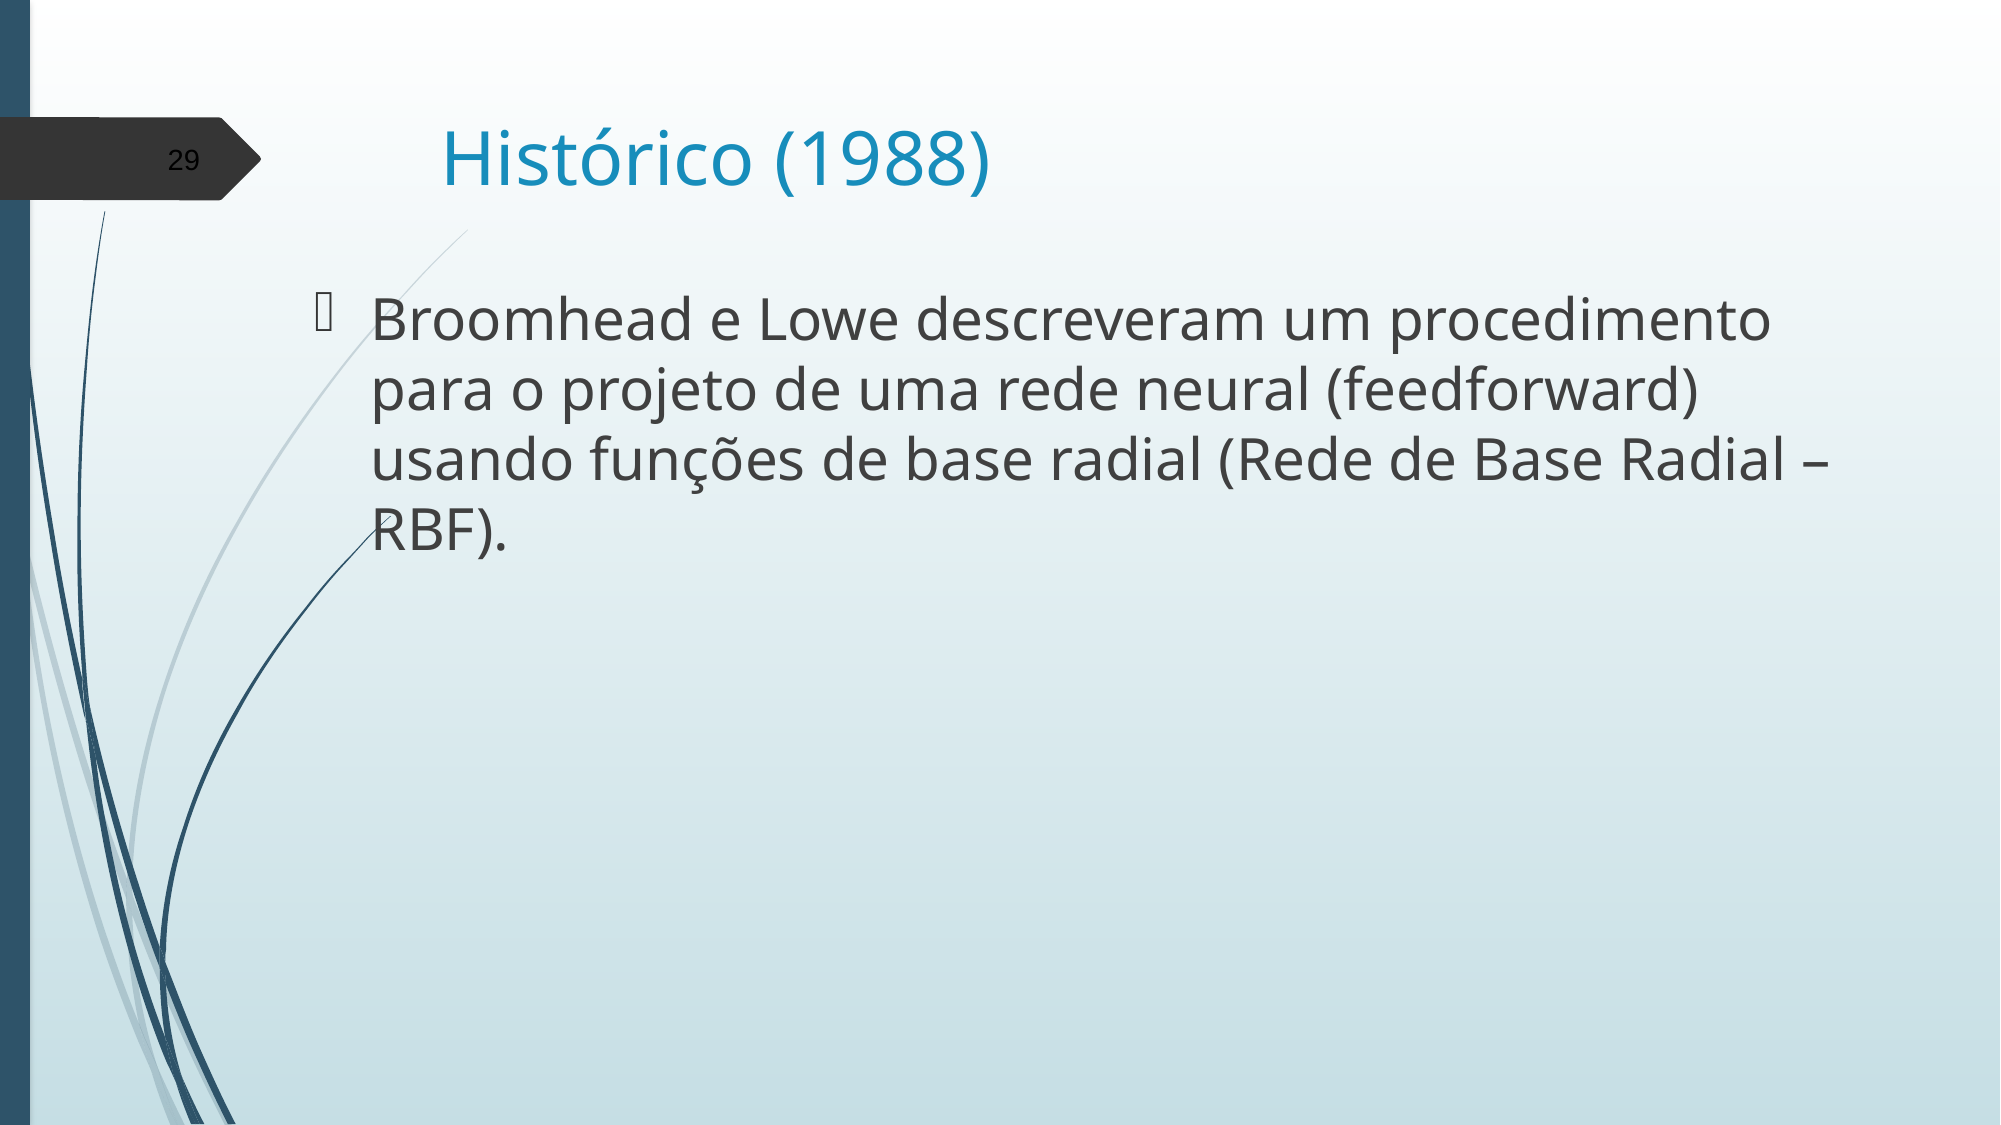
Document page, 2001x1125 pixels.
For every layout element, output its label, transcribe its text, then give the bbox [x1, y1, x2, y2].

title Histórico (1988) [425, 102, 1888, 275]
list Broomhead e Lowe descreveram um procedimento para o projeto de uma rede neural (feedforward) usando funções de base radial (Rede de Base Radial – RBF). [299, 275, 1917, 646]
slide_number 29 [87, 129, 216, 190]
